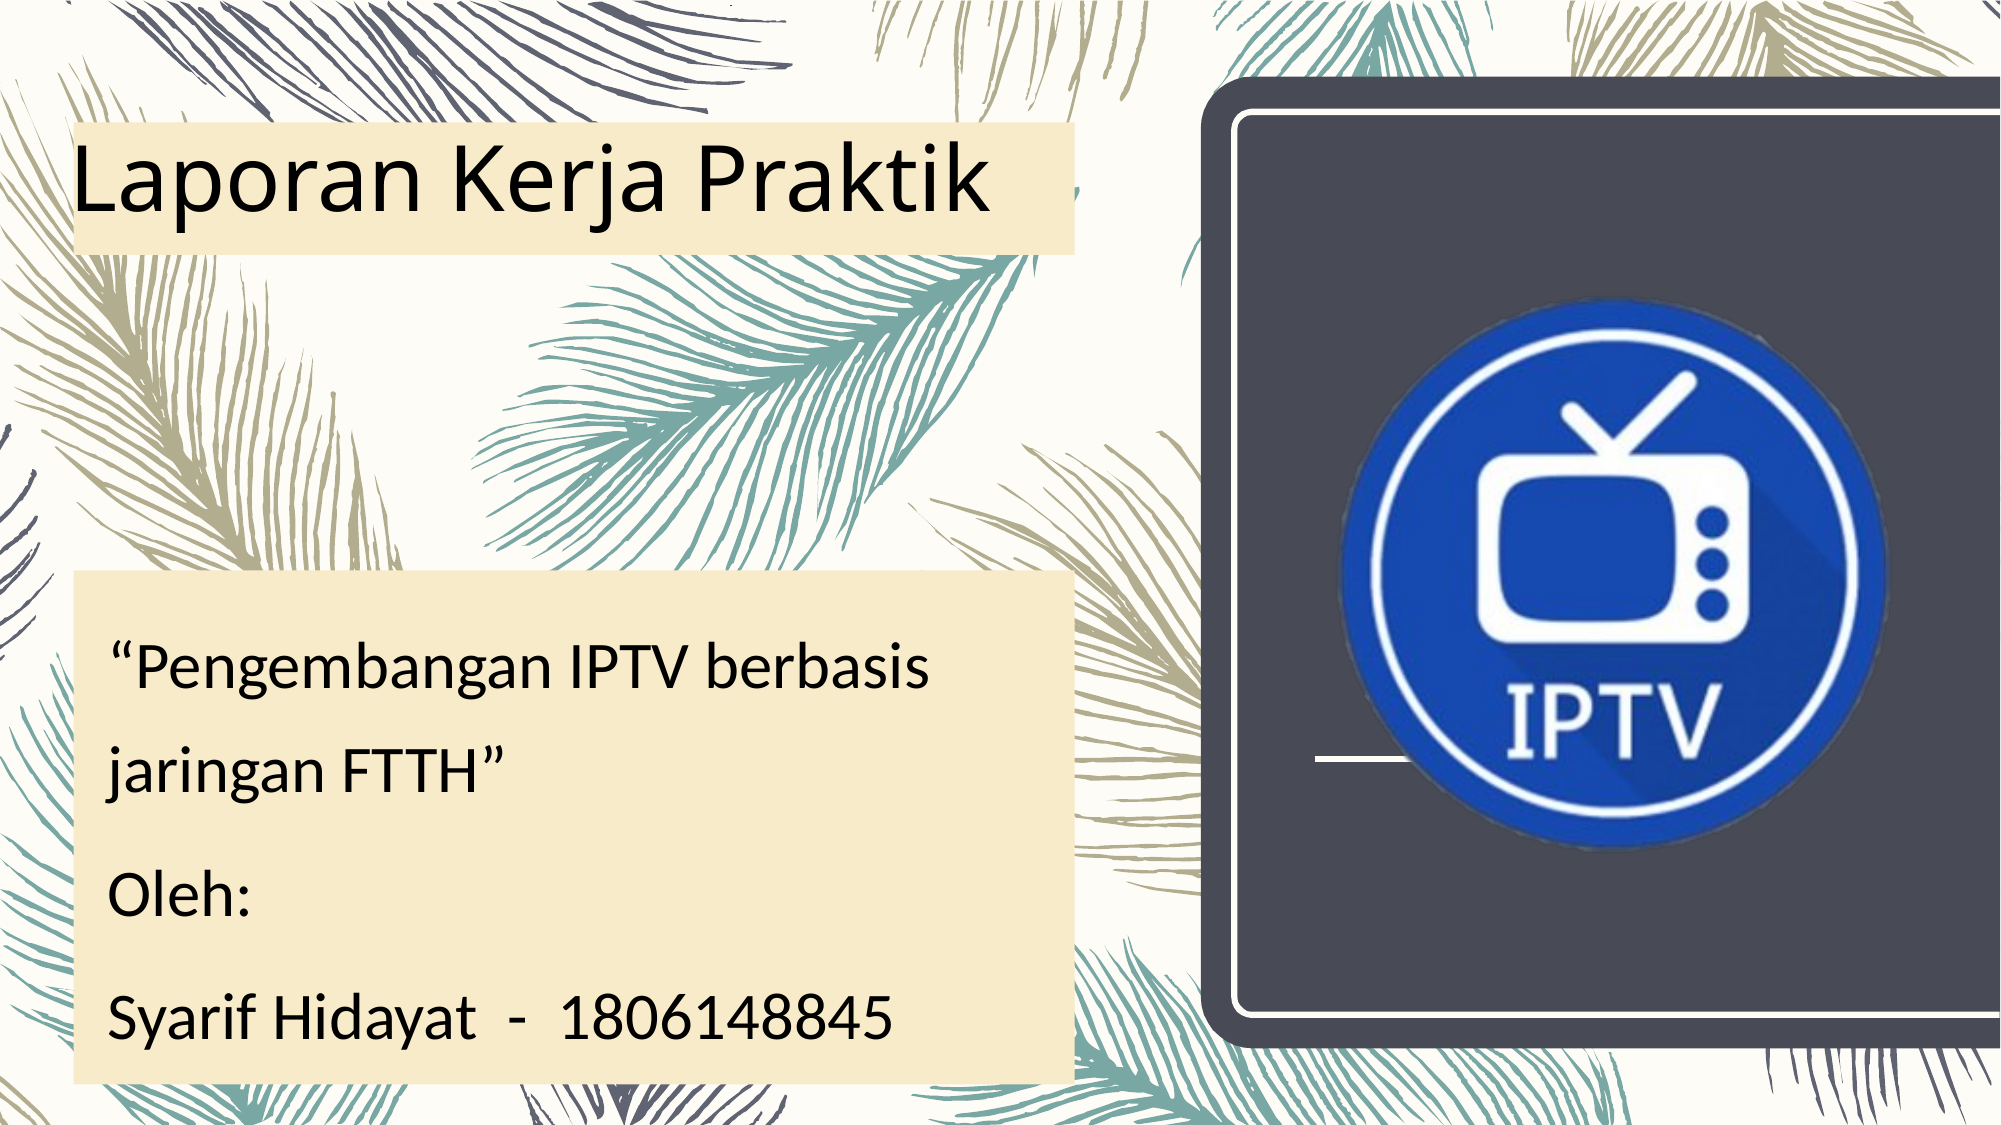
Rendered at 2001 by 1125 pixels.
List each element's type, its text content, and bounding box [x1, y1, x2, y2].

title Laporan Kerja Praktik [54, 106, 1555, 271]
text_box [73, 569, 1076, 1086]
text_box “Pengembangan IPTV berbasis jaringan FTTH” Oleh: Syarif Hidayat - 1806148845 [92, 590, 917, 863]
picture [917, 285, 2000, 863]
